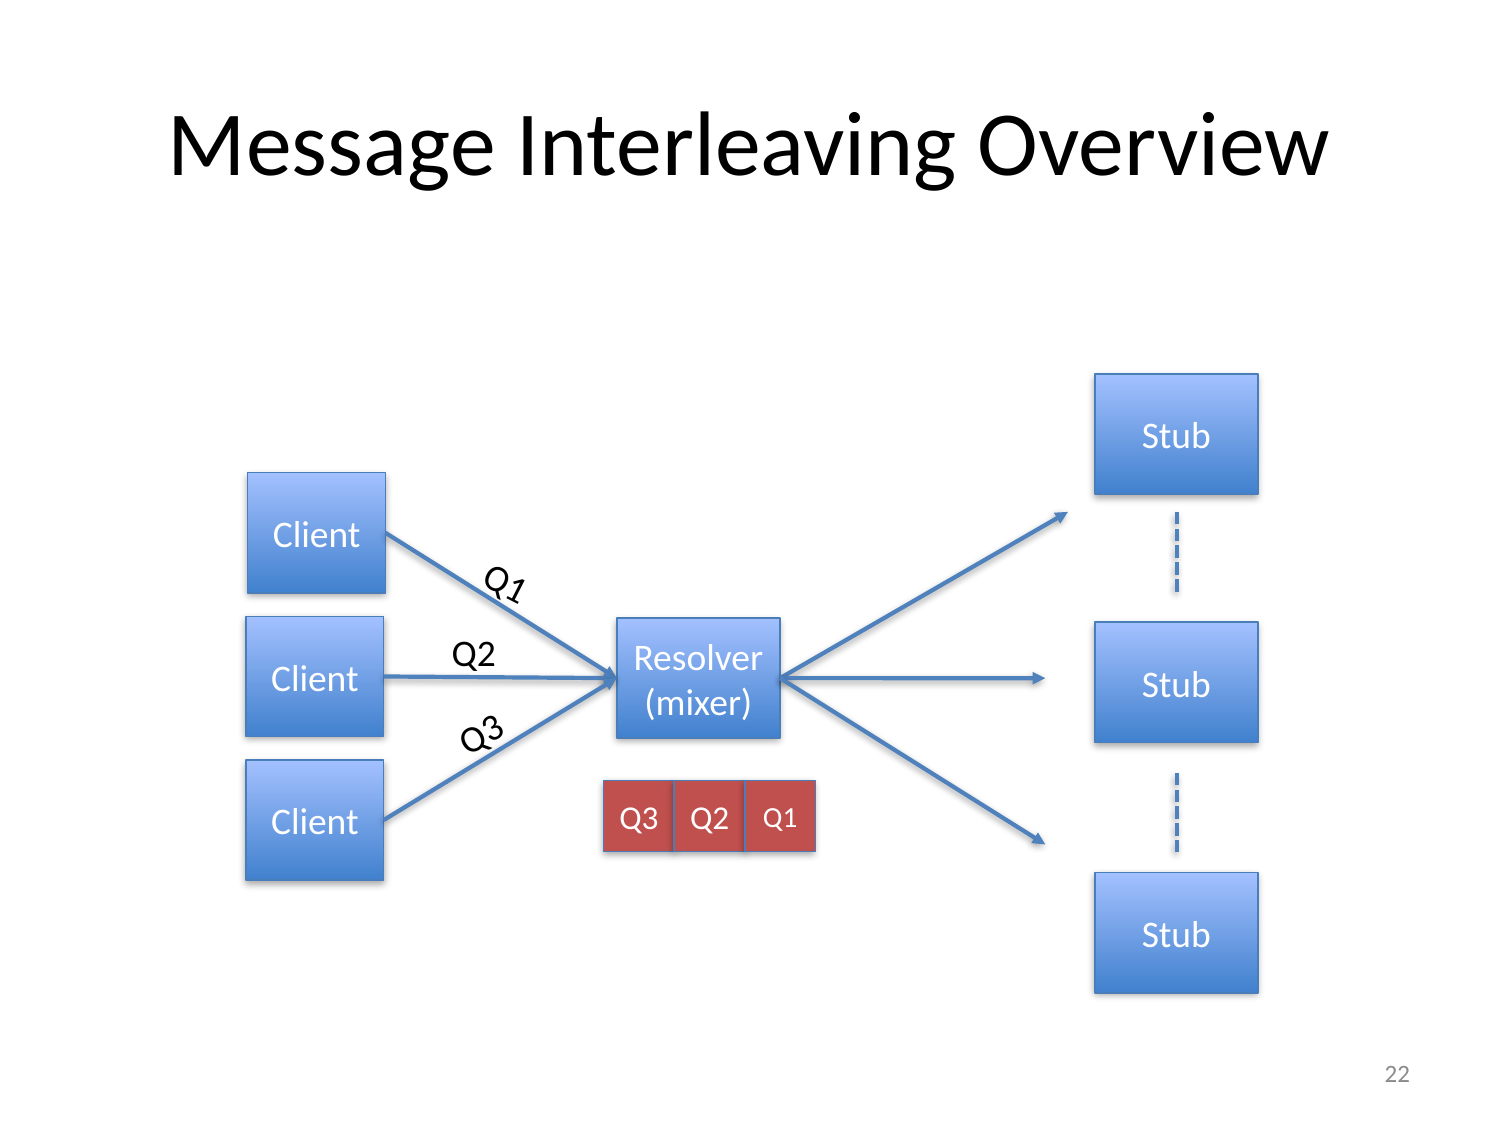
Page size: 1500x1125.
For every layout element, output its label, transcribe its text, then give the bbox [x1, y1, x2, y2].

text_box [779, 511, 1069, 679]
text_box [385, 532, 617, 674]
text_box Q1 [744, 780, 779, 852]
text_box Q2 [673, 780, 742, 852]
text_box Client [245, 759, 384, 881]
text_box Stub [1094, 373, 1259, 495]
text_box Stub [1094, 872, 1259, 994]
text_box Q3 [603, 780, 671, 852]
text_box Resolver (mixer) [623, 617, 774, 739]
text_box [383, 677, 618, 821]
slide_number 22 [1074, 1042, 1425, 1103]
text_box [779, 677, 1046, 845]
text_box Client [245, 616, 380, 737]
title Message Interleaving Overview [75, 45, 1425, 233]
text_box Stub [1094, 621, 1259, 743]
text_box Client [247, 472, 386, 594]
